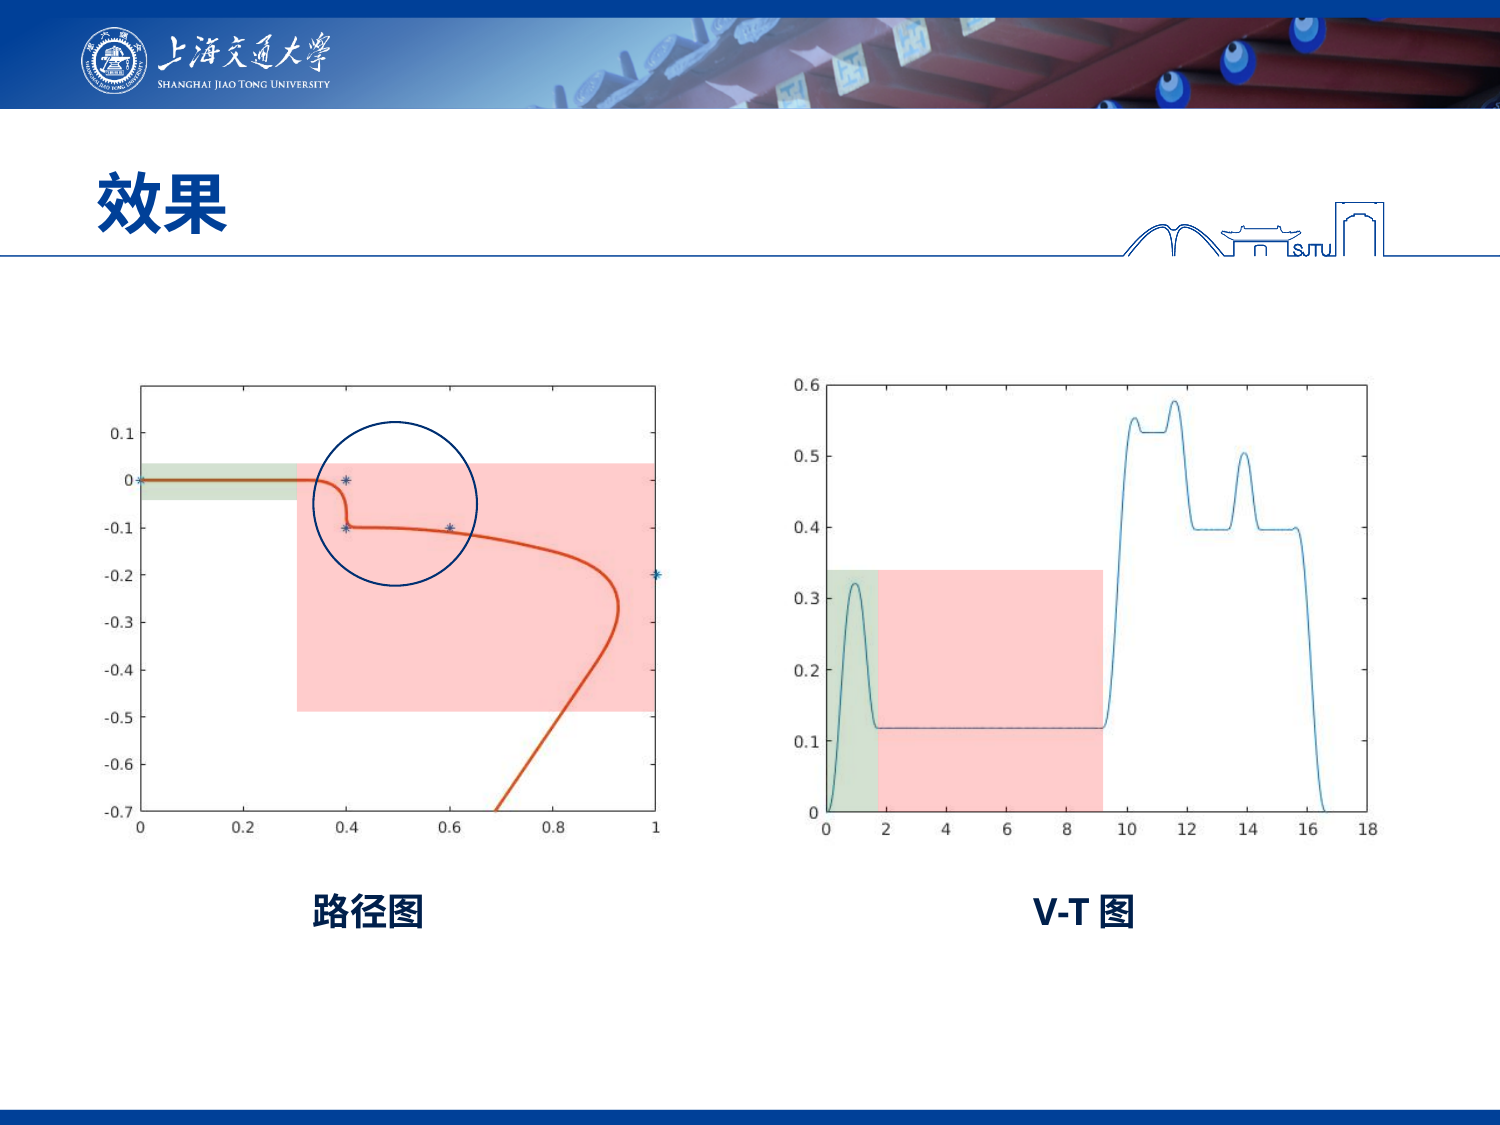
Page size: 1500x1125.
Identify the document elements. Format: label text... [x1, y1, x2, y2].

picture [54, 346, 719, 870]
text_box V-T图 [1018, 880, 1152, 941]
picture [735, 346, 1434, 870]
picture [0, 18, 1500, 109]
title 效果 [81, 159, 1455, 254]
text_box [141, 463, 1104, 812]
text_box 路径图 [297, 880, 440, 941]
